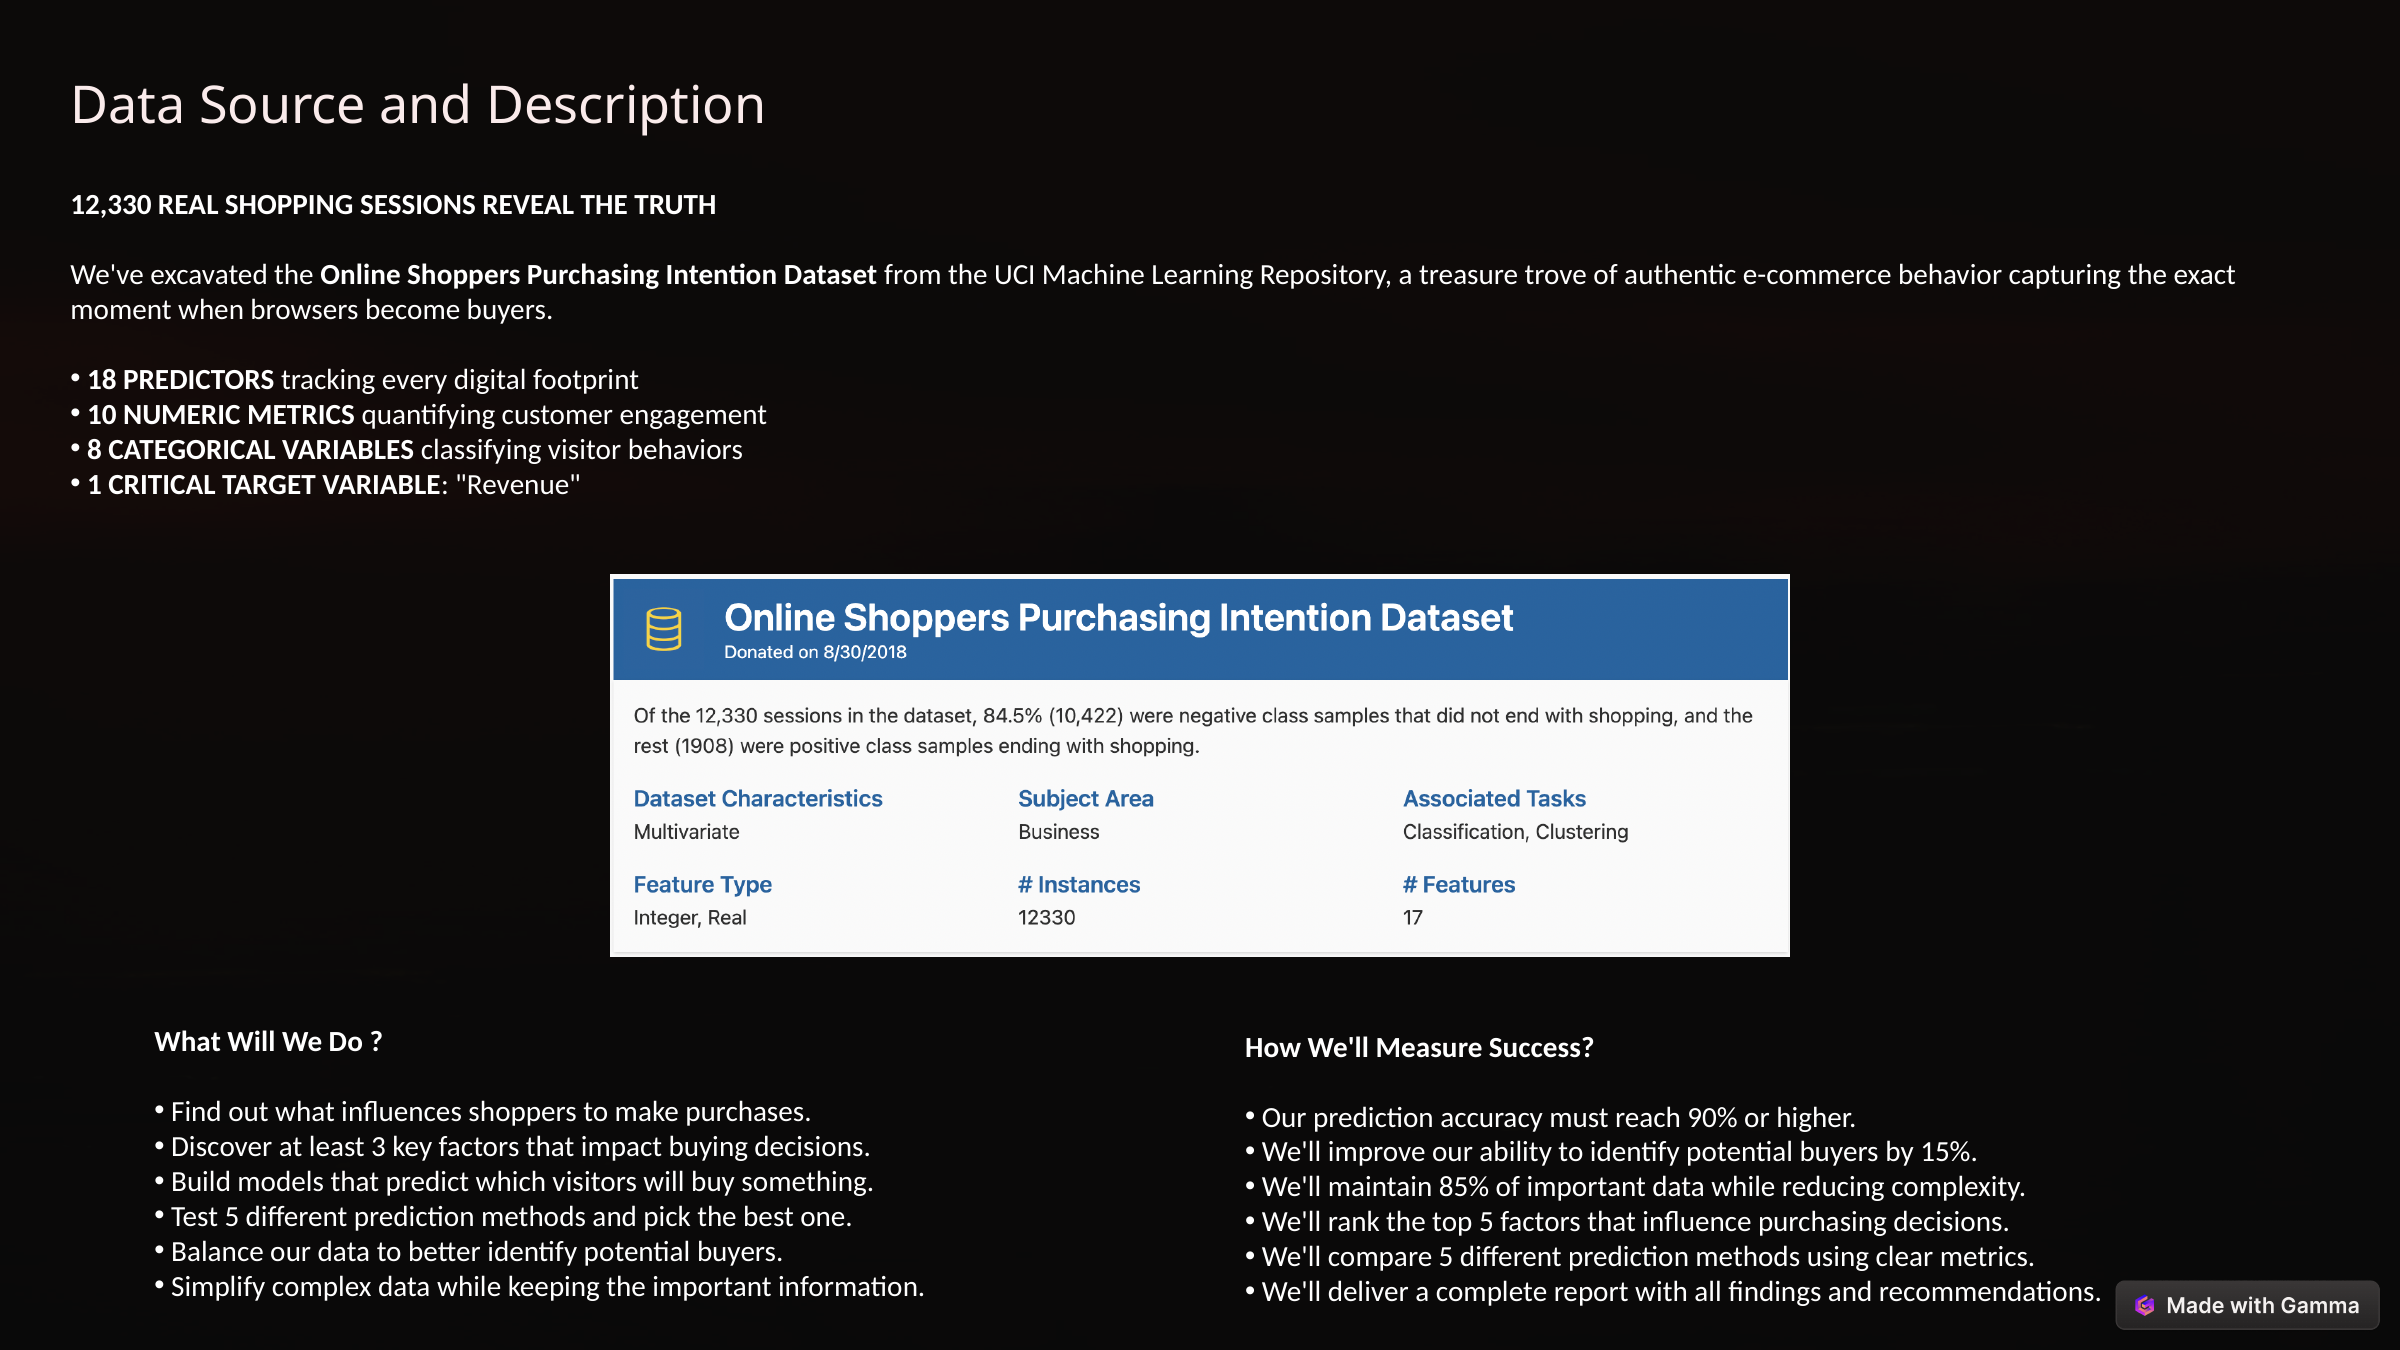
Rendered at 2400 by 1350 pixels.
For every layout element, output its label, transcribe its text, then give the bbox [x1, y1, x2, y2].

picture [2180, 1271, 2389, 1339]
text_box What Will We Do ? Find out what influences shoppers to make purchases. Discover at least 3 key factors that impact buying decisions. Build models that predict which visitors will buy something. Test 5 different prediction methods and pick the best one. Balance our data to better identify potential buyers. Simplify complex data while keeping the important information. [139, 985, 979, 1340]
text_box How We'll Measure Success? Our prediction accuracy must reach 90% or higher. We'll improve our ability to identify potential buyers by 15%. We'll maintain 85% of important data while reducing complexity. We'll rank the top 5 factors that influence purchasing decisions. We'll compare 5 different prediction methods using clear metrics. We'll deliver a complete report with all findings and recommendations. [1230, 1020, 2180, 1350]
text_box 12,330 REAL SHOPPING SESSIONS REVEAL THE TRUTH We've excavated the Online Shoppers Purchasing Intention Dataset from the UCI Machine Learning Repository, a treasure trove of authentic e-commerce behavior capturing the exact moment when browsers become buyers. 18 PREDICTORS tracking every digital footprint 10 NUMERIC METRICS quantifying customer engagement 8 CATEGORICAL VARIABLES classifying visitor behaviors 1 CRITICAL TARGET VARIABLE: "Revenue" [70, 185, 2330, 511]
text_box Data Source and Description [70, 55, 969, 122]
picture [609, 574, 1791, 957]
